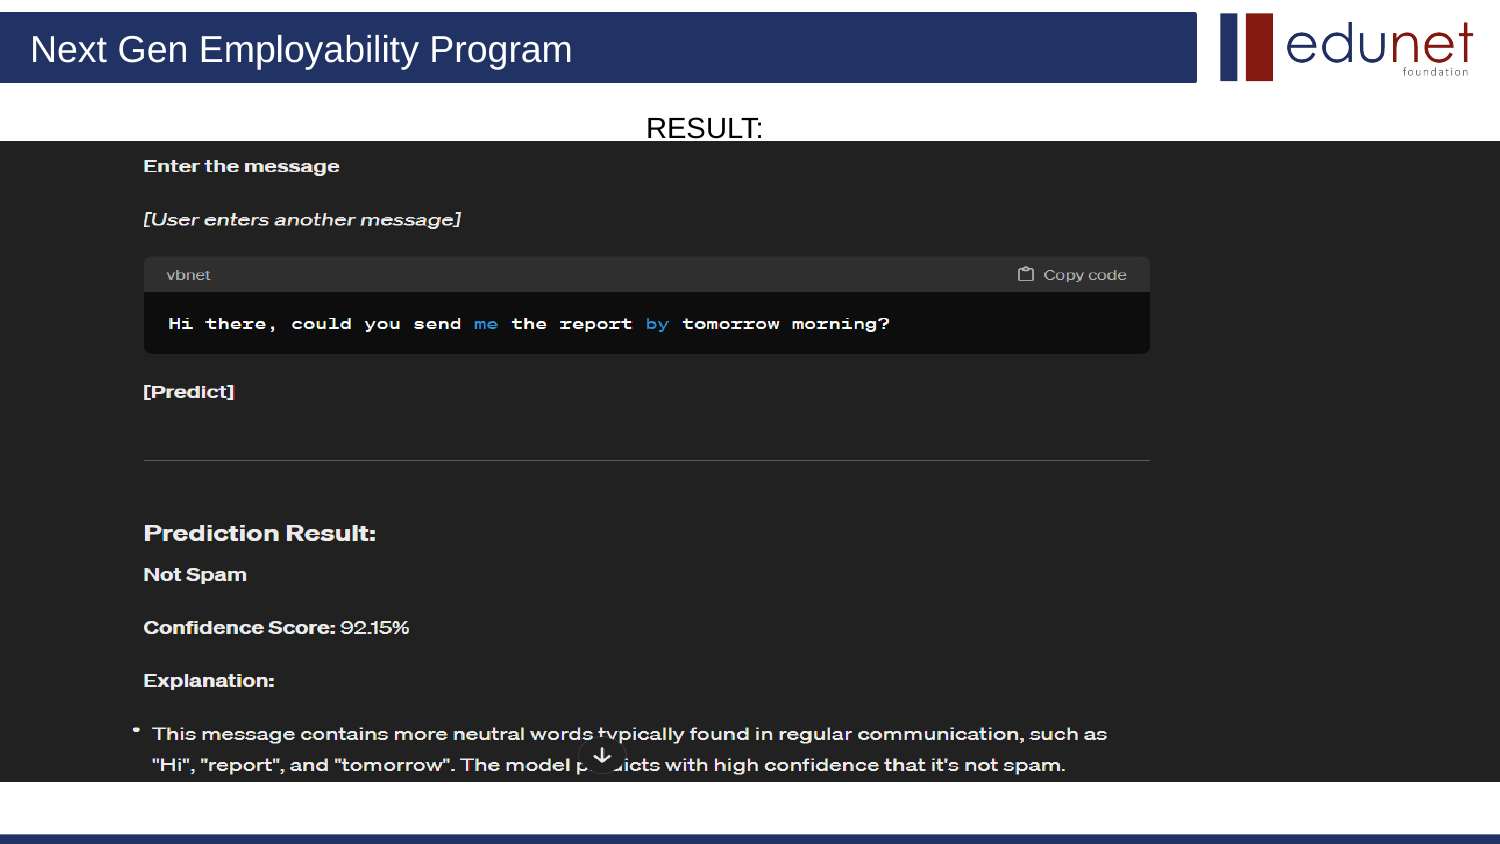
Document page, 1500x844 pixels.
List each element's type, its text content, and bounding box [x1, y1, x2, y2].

picture [1279, 14, 1482, 83]
picture [0, 141, 1500, 782]
title RESULT: [102, 44, 1398, 141]
